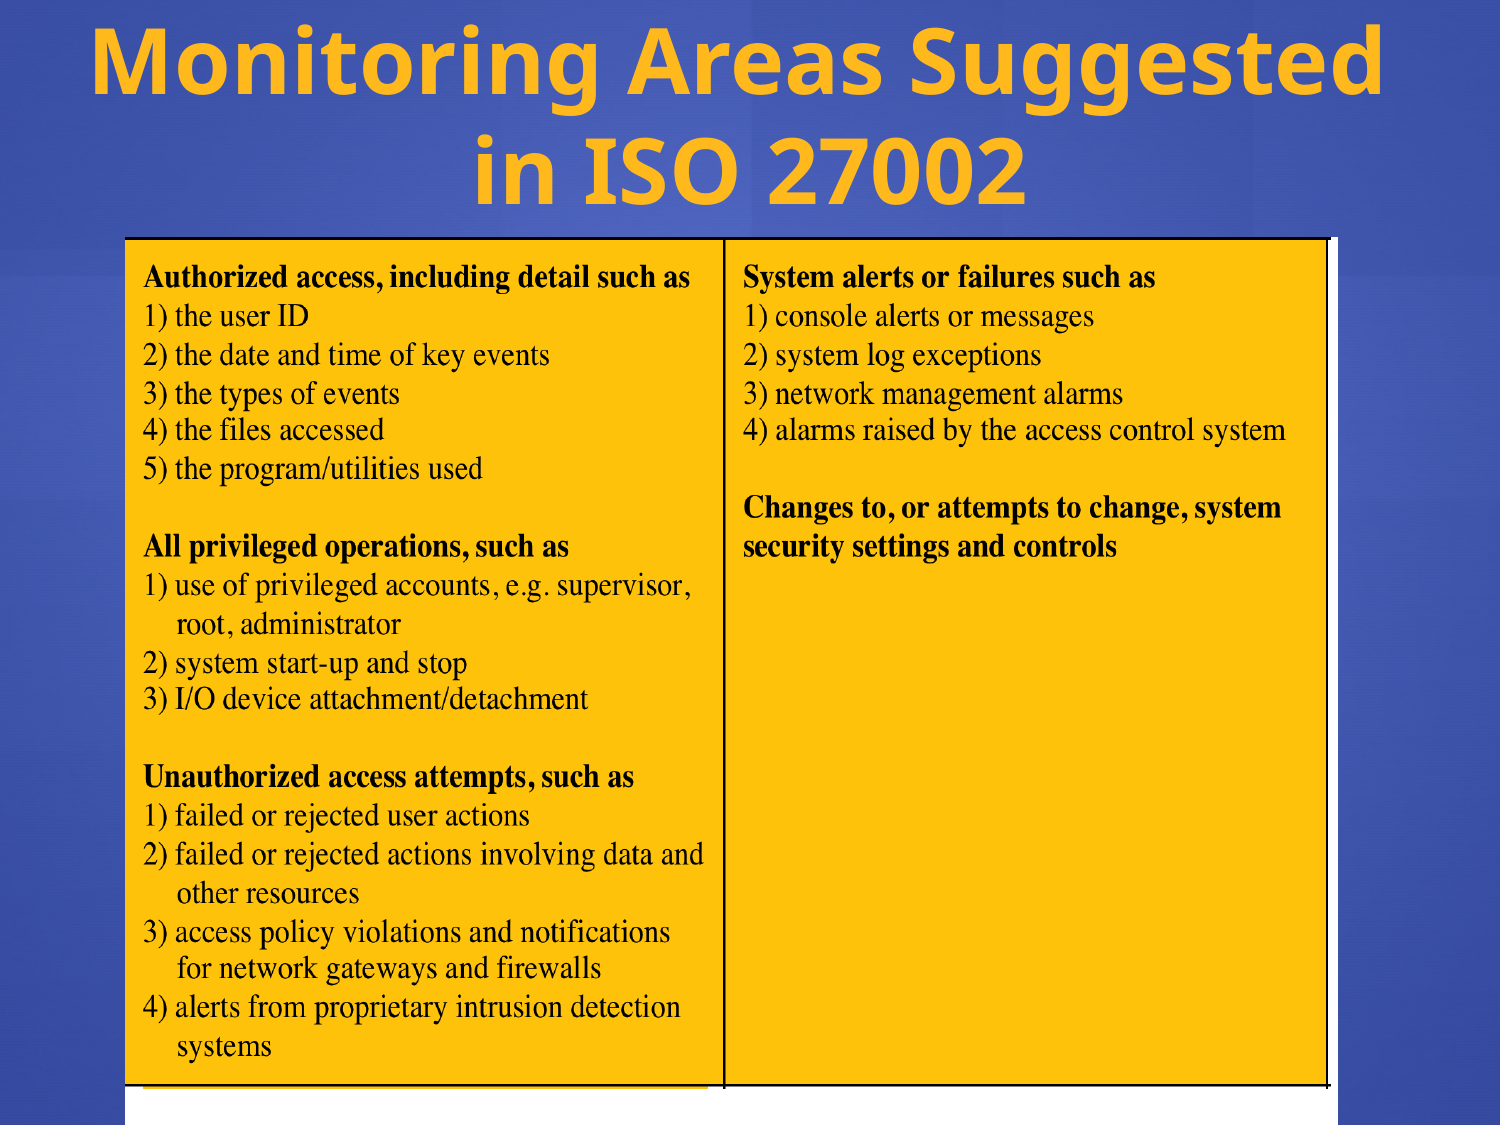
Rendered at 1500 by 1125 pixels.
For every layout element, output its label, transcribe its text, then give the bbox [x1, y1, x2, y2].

title Monitoring Areas Suggested in ISO 27002 [0, 0, 1500, 225]
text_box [123, 236, 1339, 1125]
